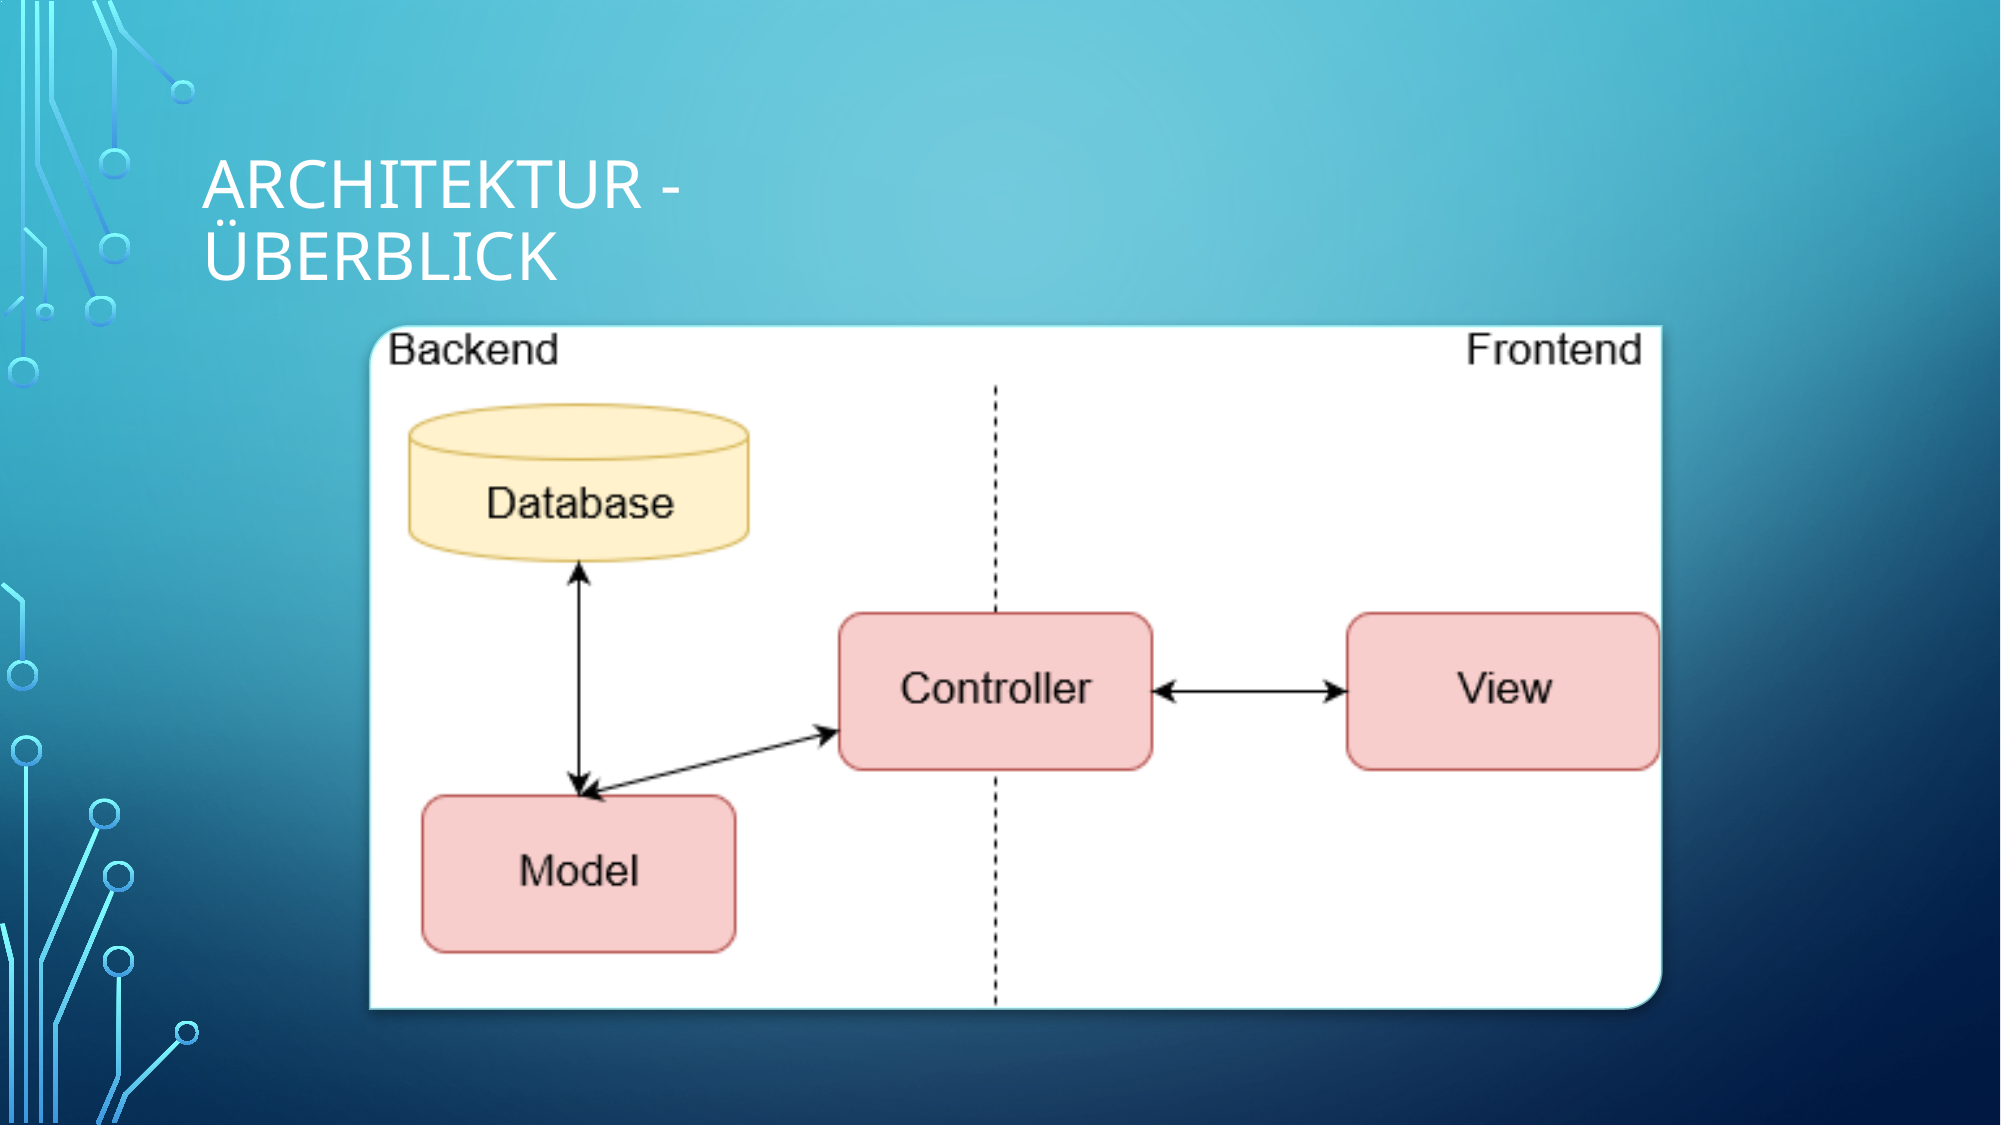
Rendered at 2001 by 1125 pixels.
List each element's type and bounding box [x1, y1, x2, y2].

picture [201, 0, 2000, 1125]
text_box [0, 0, 201, 1125]
